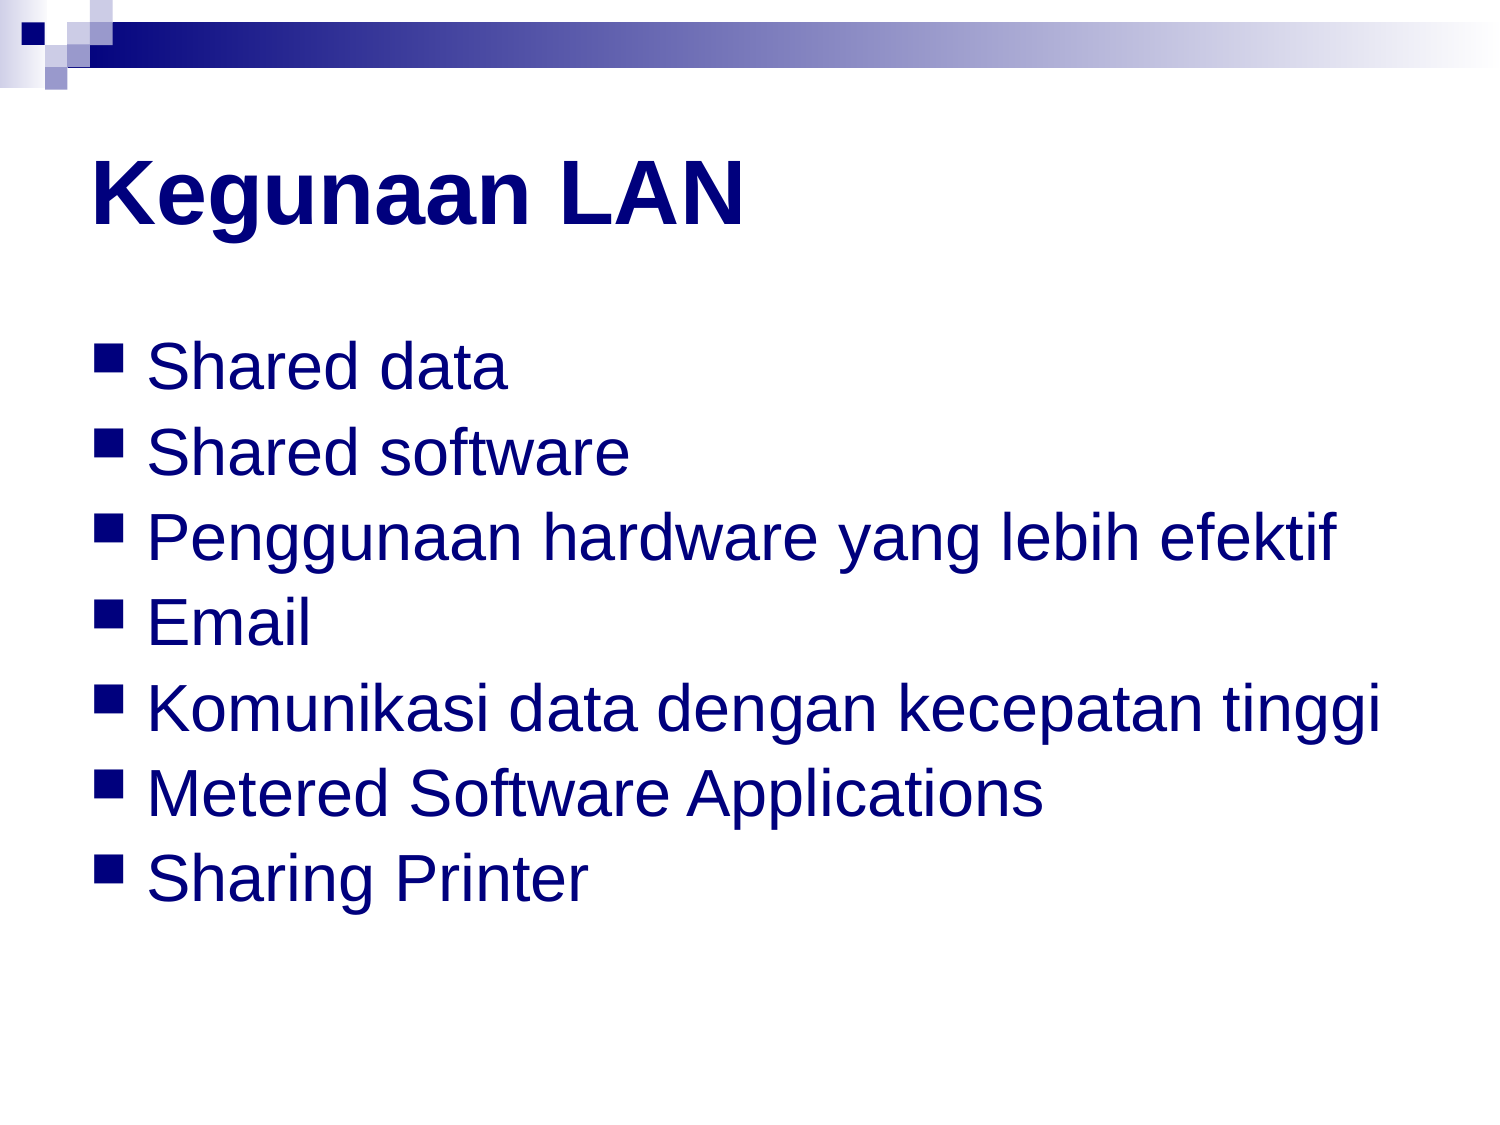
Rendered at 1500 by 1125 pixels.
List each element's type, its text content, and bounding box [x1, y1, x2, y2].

title Kegunaan LAN [75, 75, 1425, 300]
list Shared data Shared software Penggunaan hardware yang lebih efektif Email Komunikasi data dengan kecepatan tinggi Metered Software Applications Sharing Printer [75, 324, 1425, 963]
